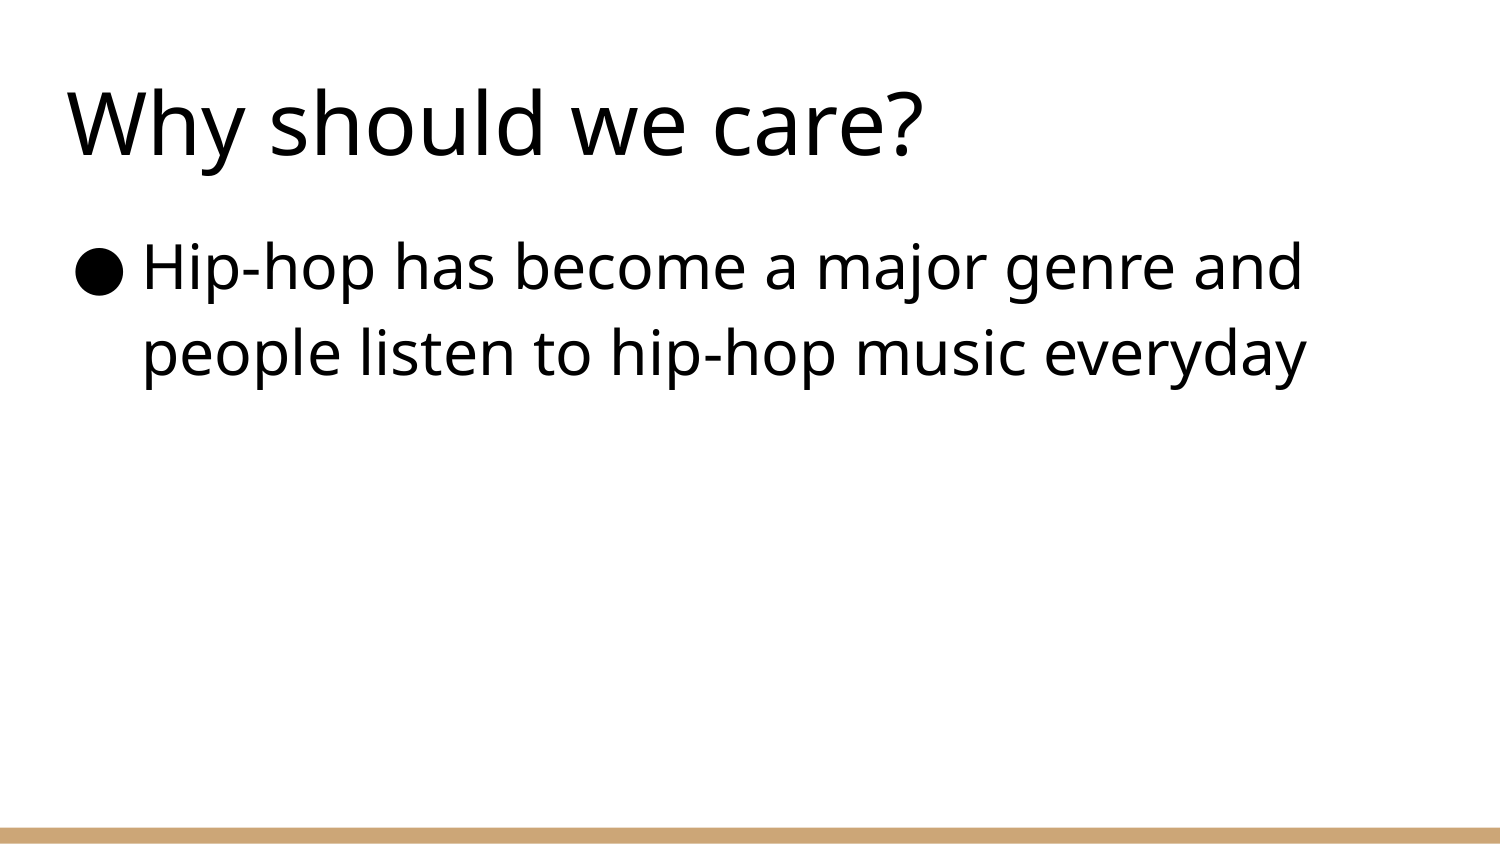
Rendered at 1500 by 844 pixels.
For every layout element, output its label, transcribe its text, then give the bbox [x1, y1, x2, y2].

list Hip-hop has become a major genre and people listen to hip-hop music everyday [51, 200, 1449, 752]
title Why should we care? [51, 51, 1449, 189]
